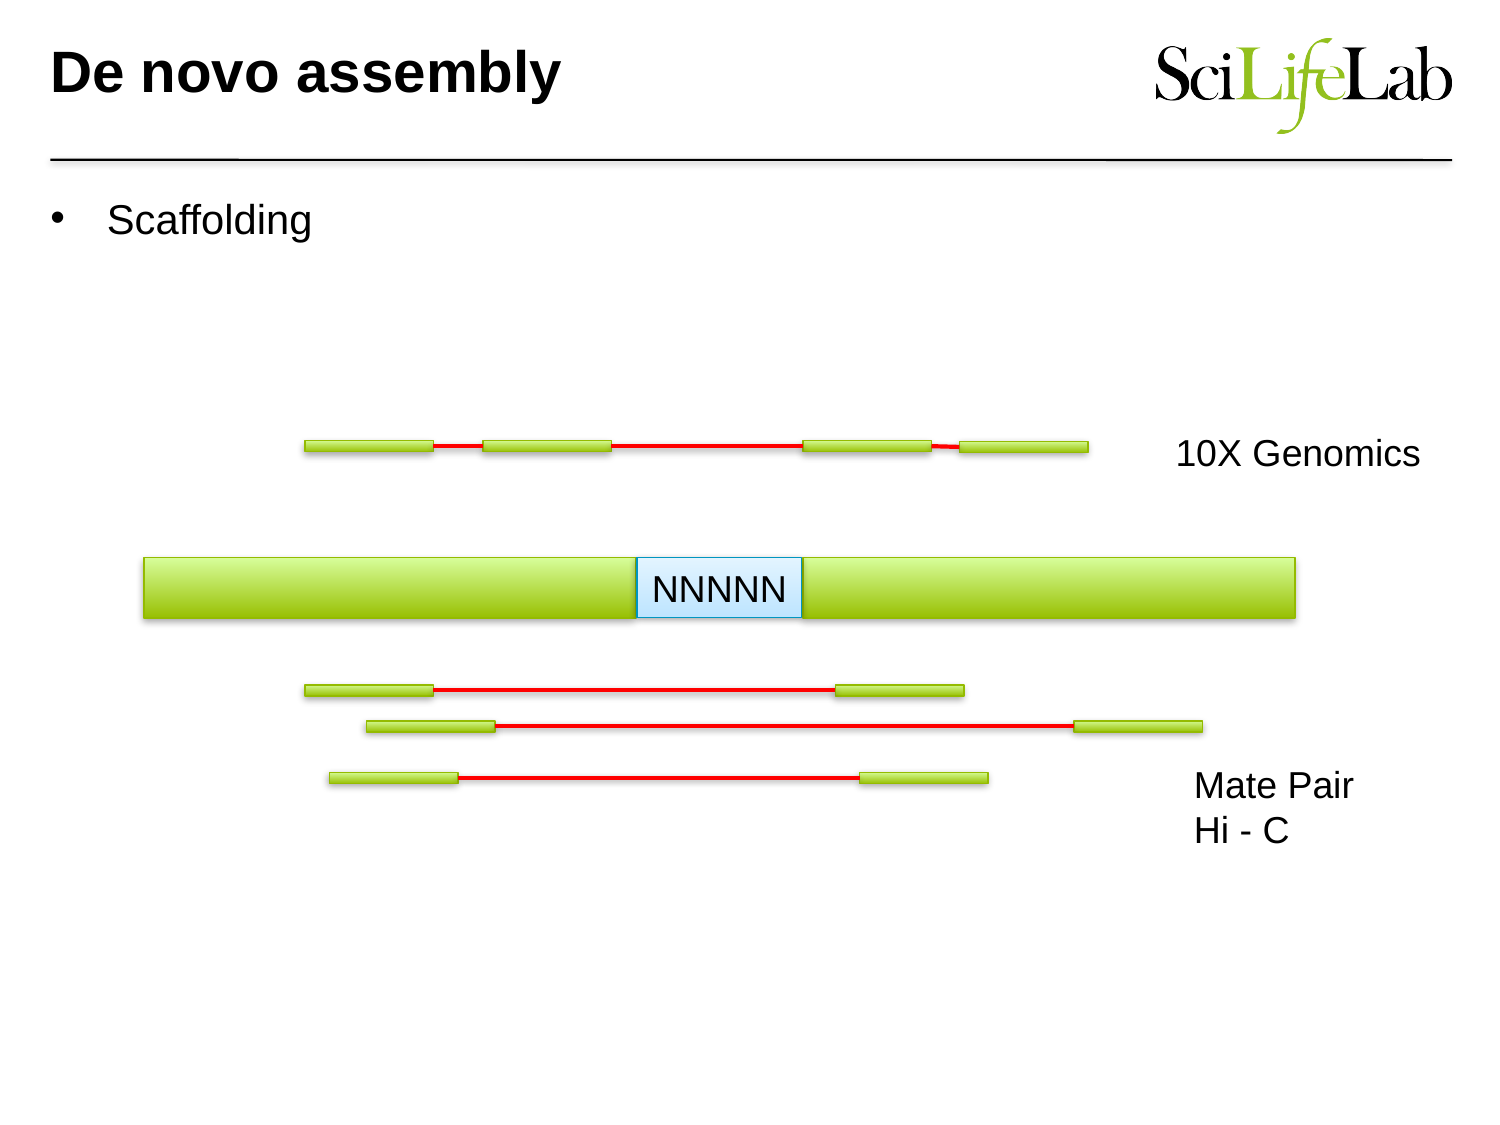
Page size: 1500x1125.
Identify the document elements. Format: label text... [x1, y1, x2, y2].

text_box [804, 557, 1296, 619]
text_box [304, 684, 964, 697]
title De novo assembly [50, 34, 1142, 128]
picture [1156, 38, 1452, 134]
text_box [304, 440, 1089, 453]
text_box [859, 772, 989, 784]
text_box [143, 557, 633, 619]
text_box 10X Genomics [1160, 421, 1437, 482]
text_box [365, 720, 1203, 733]
text_box NNNNN [636, 557, 802, 618]
text_box Mate Pair Hi - C [1179, 753, 1370, 858]
list Scaffolding [50, 192, 1452, 1005]
text_box [329, 772, 459, 784]
